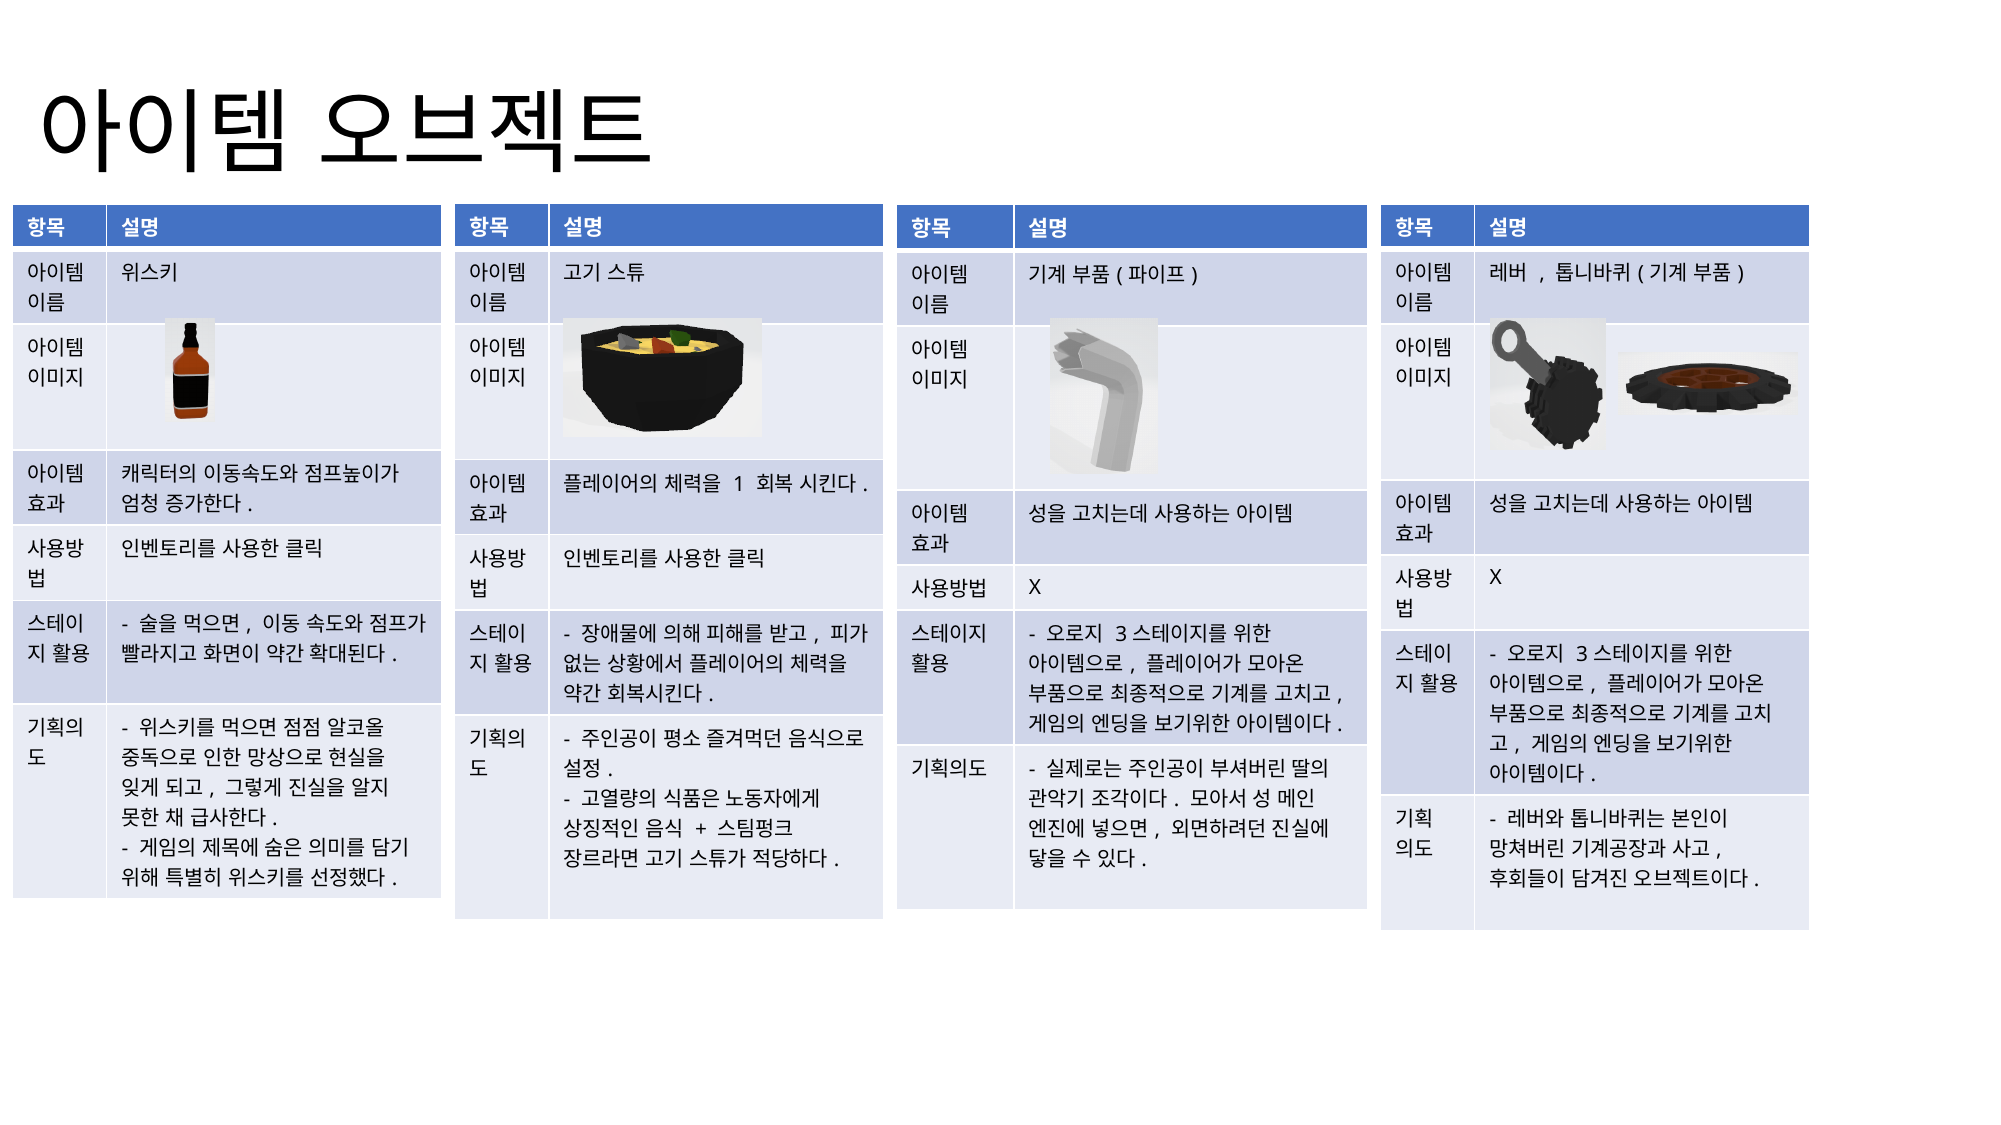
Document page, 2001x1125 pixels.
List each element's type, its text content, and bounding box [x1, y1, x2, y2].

table_header 항목 [1381, 205, 1474, 246]
table_cell 사용방법 [1381, 556, 1474, 629]
picture [563, 318, 762, 437]
table_cell 위스키 [107, 252, 441, 323]
picture [1490, 318, 1606, 450]
table_cell - 장애물에 의해 피해를 받고, 피가 없는 상황에서 플레이어의 체력을 약간 회복시킨다. [550, 611, 883, 714]
table_cell [1475, 325, 1809, 479]
table_cell 스테이지 활용 [455, 611, 548, 714]
table_cell X [1475, 556, 1809, 629]
table_cell 기획의도 [897, 746, 1013, 909]
table_cell 인벤토리를 사용한 클릭 [550, 535, 883, 609]
table_cell 성을 고치는데 사용하는 아이템 [1015, 491, 1367, 564]
picture [165, 318, 215, 422]
table_cell 인벤토리를 사용한 클릭 [107, 526, 441, 600]
table_cell 캐릭터의 이동속도와 점프높이가 엄청 증가한다. [107, 451, 441, 524]
table_cell 아이템 이름 [13, 252, 106, 323]
table_cell - 오로지 3스테이지를 위한 아이템으로, 플레이어가 모아온 부품으로 최종적으로 기계를 고치고, 게임의 엔딩을 보기위한 아이템이다. [1475, 631, 1809, 794]
table_cell 사용방법 [455, 535, 548, 609]
table_header 설명 [107, 205, 441, 246]
table_cell 아이템 이미지 [897, 327, 1013, 489]
table_header 설명 [1015, 205, 1367, 248]
table_cell [1015, 327, 1367, 489]
table_cell 스테이지 활용 [13, 601, 106, 703]
table_cell X [1015, 566, 1367, 609]
table_cell 아이템 이미지 [455, 325, 548, 459]
table_cell - 오로지 3스테이지를 위한 아이템으로, 플레이어가 모아온 부품으로 최종적으로 기계를 고치고, 게임의 엔딩을 보기위한 아이템이다. [1015, 611, 1367, 744]
table_cell 사용방법 [13, 526, 106, 600]
table_cell 아이템 이름 [455, 252, 548, 323]
table_cell 성을 고치는데 사용하는 아이템 [1475, 481, 1809, 554]
table_cell 아이템 이름 [897, 253, 1013, 325]
table_header 설명 [1475, 205, 1809, 246]
table_cell 기획 의도 [1381, 796, 1474, 930]
table_cell 아이템 이미지 [1381, 325, 1474, 479]
picture [1050, 318, 1158, 474]
table_cell [550, 325, 883, 459]
table_header 설명 [550, 204, 883, 246]
picture [1618, 352, 1798, 415]
table_cell 아이템 효과 [897, 491, 1013, 564]
table_cell 기계 부품(파이프) [1015, 253, 1367, 325]
table_cell 사용방법 [897, 566, 1013, 609]
table_cell - 레버와 톱니바퀴는 본인이 망쳐버린 기계공장과 사고, 후회들이 담겨진 오브젝트이다. [1475, 796, 1809, 930]
table_cell 아이템 이미지 [13, 325, 106, 449]
table_cell 스테이지 활용 [1381, 631, 1474, 794]
table_header 항목 [897, 205, 1013, 248]
table_cell - 술을 먹으면, 이동 속도와 점프가 빨라지고 화면이 약간 확대된다. [107, 601, 441, 703]
table_cell 아이템 효과 [13, 451, 106, 524]
table_header 항목 [13, 205, 106, 246]
table_cell [107, 325, 441, 449]
table_cell 기획의도 [455, 716, 548, 919]
table_cell 스테이지 활용 [897, 611, 1013, 744]
table_cell - 실제로는 주인공이 부셔버린 딸의 관악기 조각이다. 모아서 성 메인 엔진에 넣으면, 외면하려던 진실에 닿을 수 있다. [1015, 746, 1367, 909]
table_header 항목 [455, 204, 548, 246]
table_cell - 주인공이 평소 즐겨먹던 음식으로 설정. - 고열량의 식품은 노동자에게 상징적인 음식 + 스팀펑크 장르라면 고기 스튜가 적당하다. [550, 716, 883, 919]
table_cell 레버 , 톱니바퀴(기계 부품) [1475, 252, 1809, 323]
table_cell 고기 스튜 [550, 252, 883, 323]
table_cell 아이템 이름 [1381, 252, 1474, 323]
table_cell 아이템 효과 [1381, 481, 1474, 554]
table_cell 아이템 효과 [455, 460, 548, 534]
title 아이템 오브젝트 [23, 26, 1749, 245]
table_cell 기획의도 [13, 705, 106, 898]
table_cell - 위스키를 먹으면 점점 알코올 중독으로 인한 망상으로 현실을 잊게 되고, 그렇게 진실을 알지 못한 채 급사한다. - 게임의 제목에 숨은 의미를 담기 위해 특별히 위스키를 선정했다. [107, 705, 441, 898]
table_cell 플레이어의 체력을 1 회복 시킨다. [550, 460, 883, 534]
